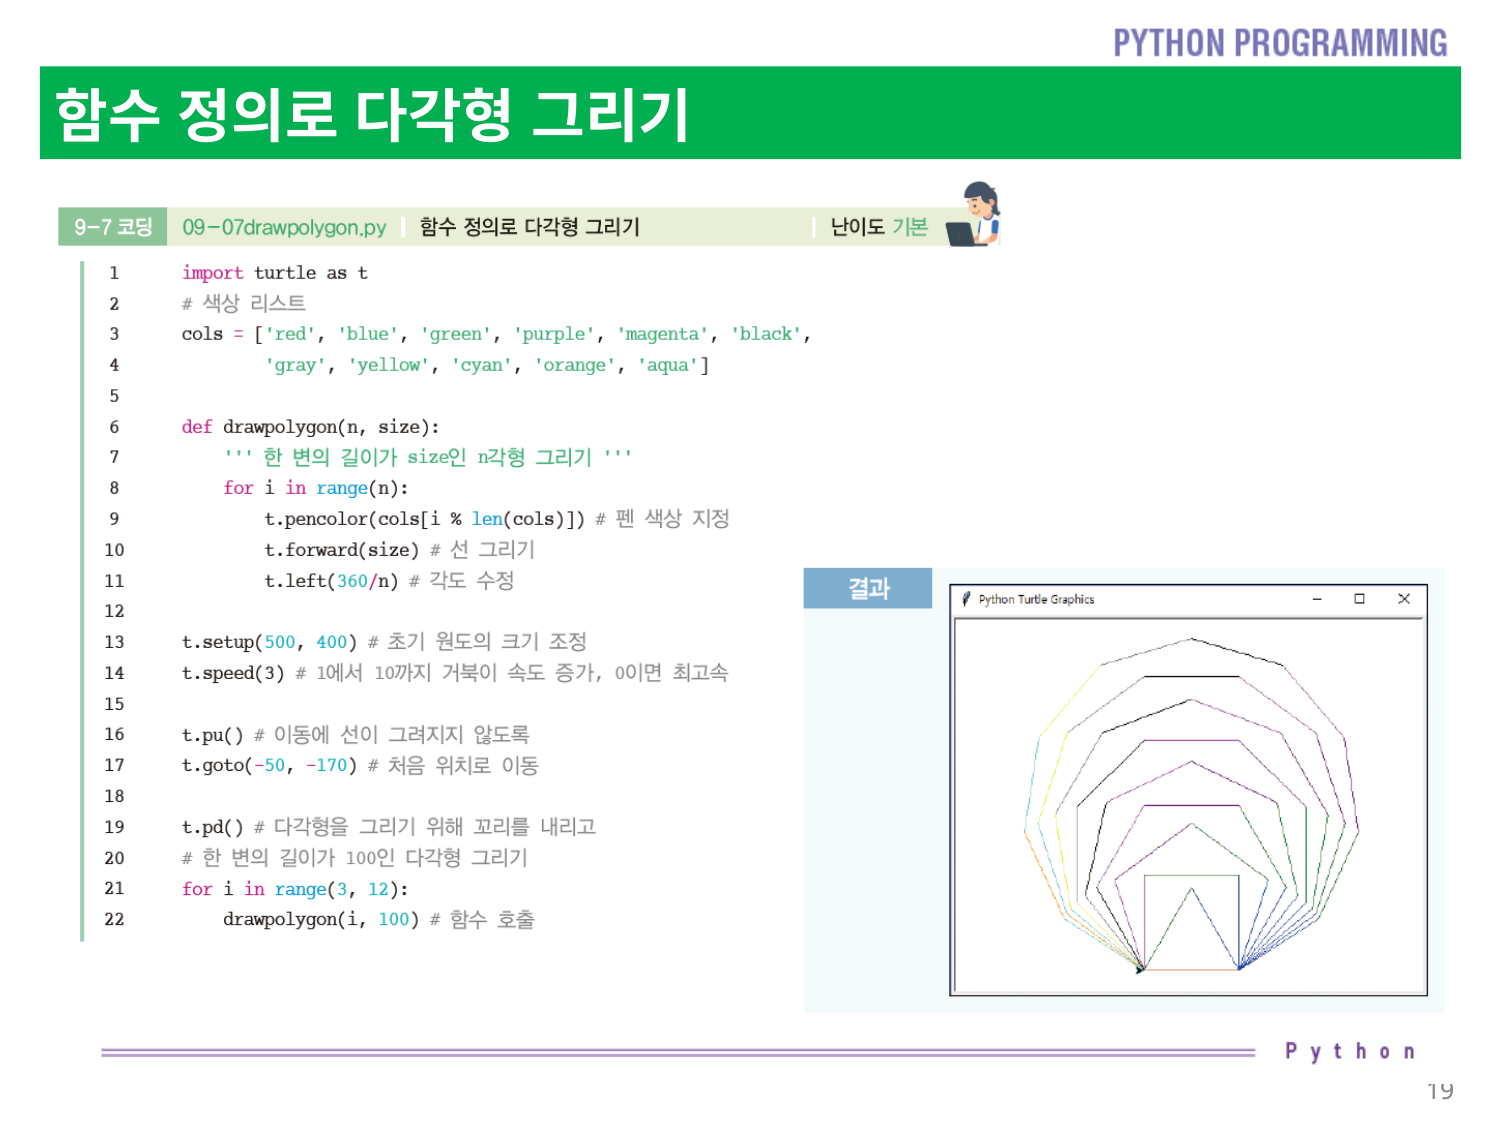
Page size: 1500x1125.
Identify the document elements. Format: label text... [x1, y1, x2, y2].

slide_number 19 [1119, 1071, 1470, 1112]
picture [18, 164, 1483, 1084]
title 함수 정의로 다각형 그리기 [39, 76, 1444, 152]
picture [1106, 13, 1462, 66]
